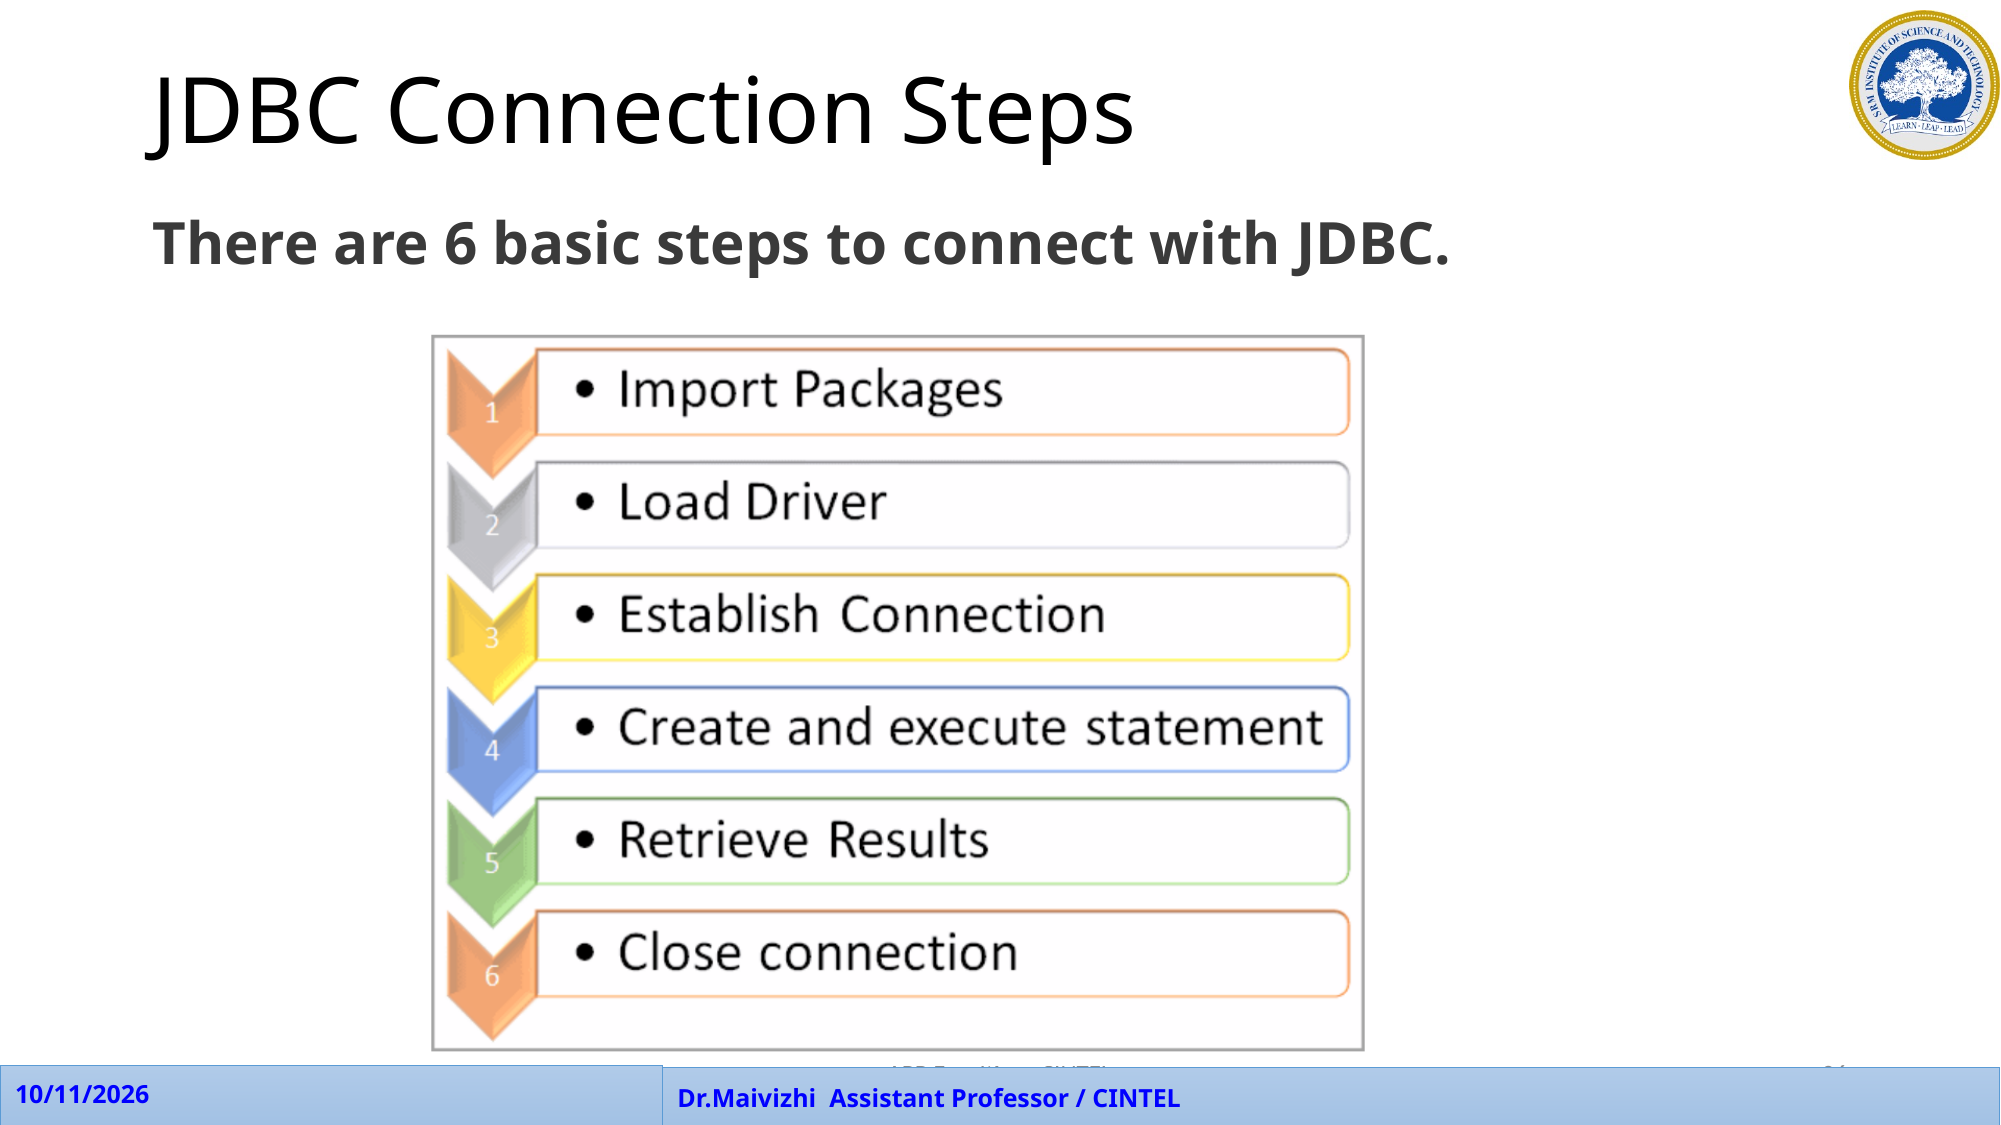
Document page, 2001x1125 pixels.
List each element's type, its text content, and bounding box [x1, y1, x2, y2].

footer APP Faculties - CINTEL [662, 1066, 1338, 1103]
picture [1849, 10, 2000, 161]
slide_number 26 [1412, 1042, 1863, 1103]
picture [423, 315, 1372, 1066]
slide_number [0, 1065, 662, 1125]
title JDBC Connection Steps [137, 59, 1863, 206]
text_box Dr.Maivizhi Assistant Professor / CINTEL [662, 1067, 2000, 1125]
list There are 6 basic steps to connect with JDBC. [137, 206, 1863, 1014]
